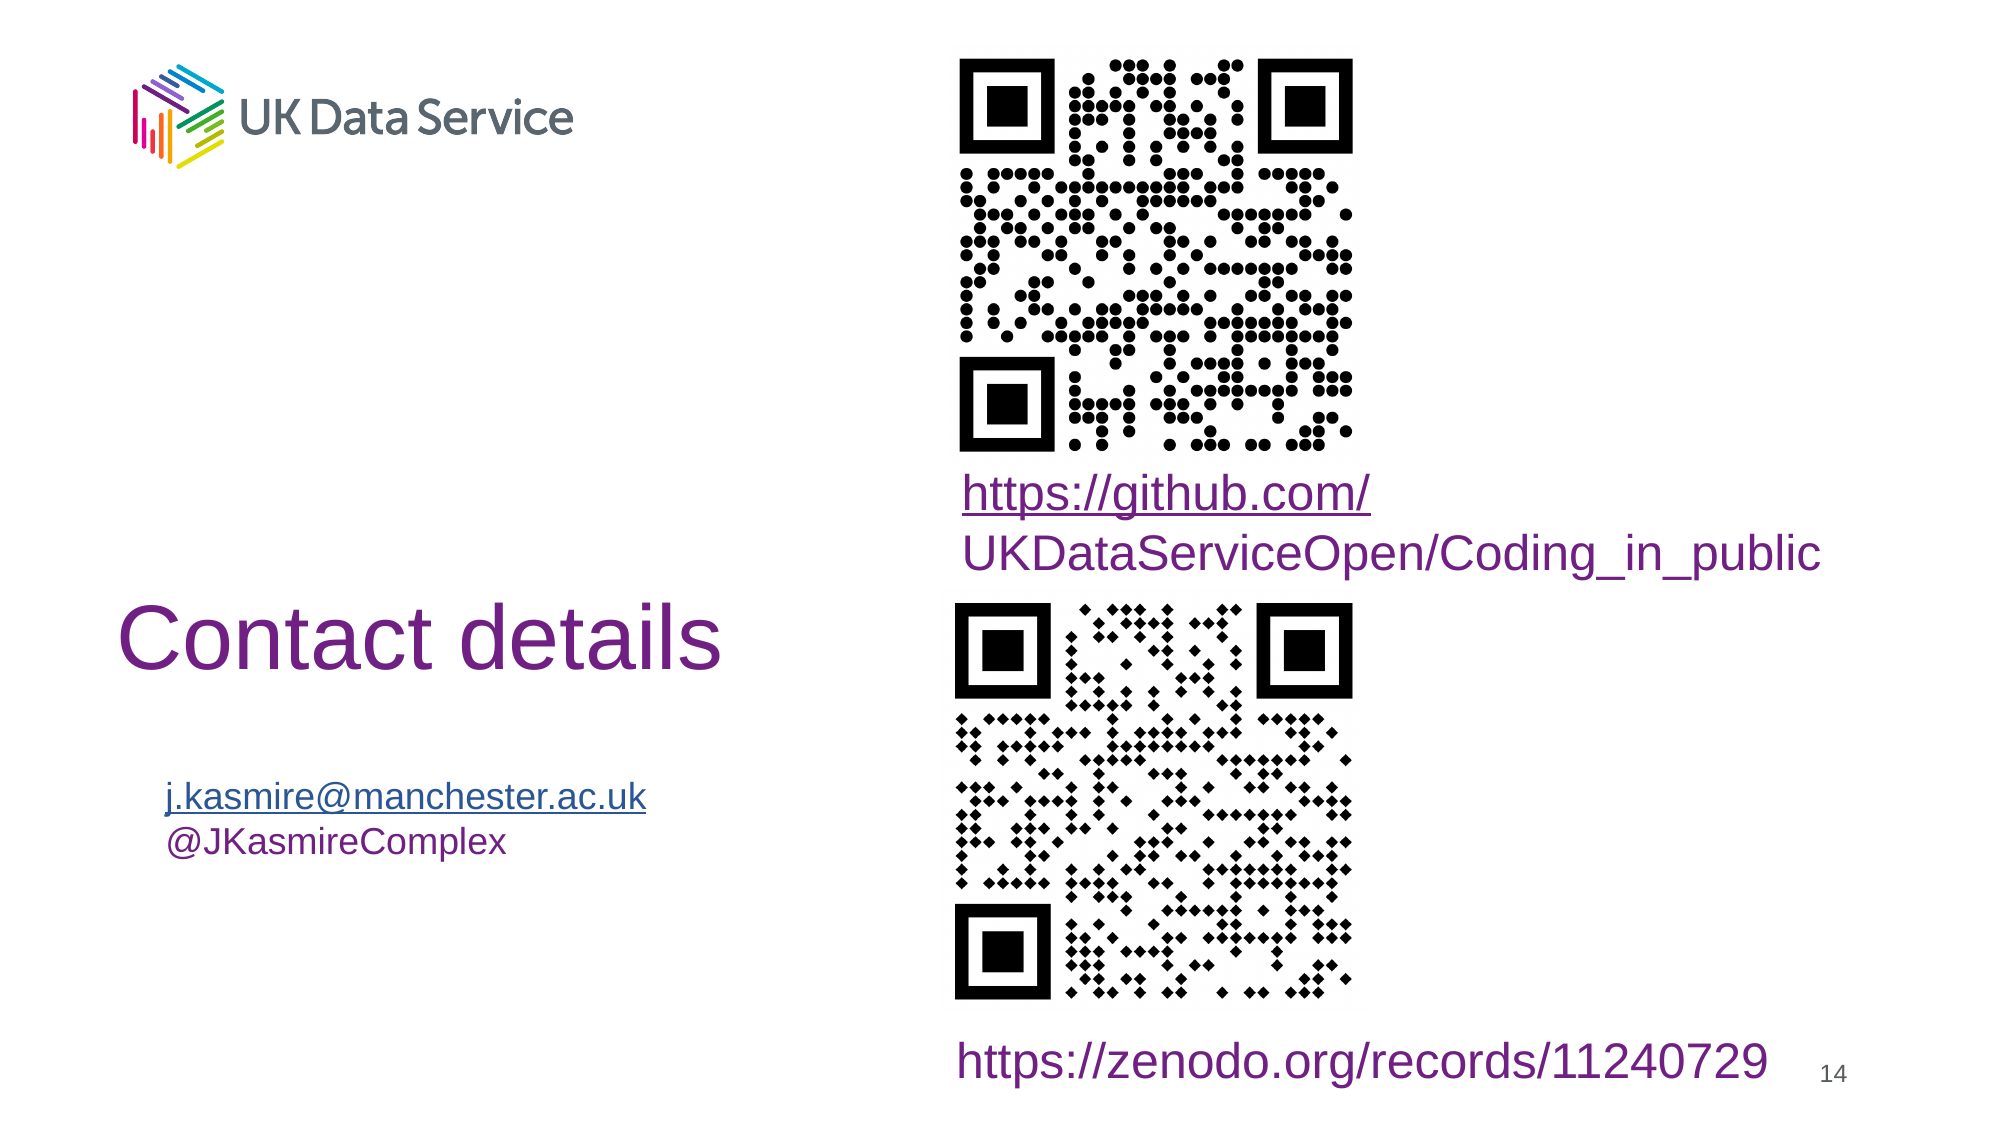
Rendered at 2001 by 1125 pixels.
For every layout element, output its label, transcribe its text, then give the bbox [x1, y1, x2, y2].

picture [98, 29, 608, 204]
slide_number 14 [1412, 1042, 1863, 1103]
text_box https://github.com/ UKDataServiceOpen/Coding_in_public [1307, 452, 1844, 588]
picture [946, 45, 1366, 465]
text_box j.kasmire@manchester.ac.uk @JKasmireComplex [150, 764, 846, 870]
text_box https://zenodo.org/records/11240729 [941, 1021, 1838, 1097]
title Contact details [101, 277, 1307, 698]
picture [941, 589, 1366, 1014]
